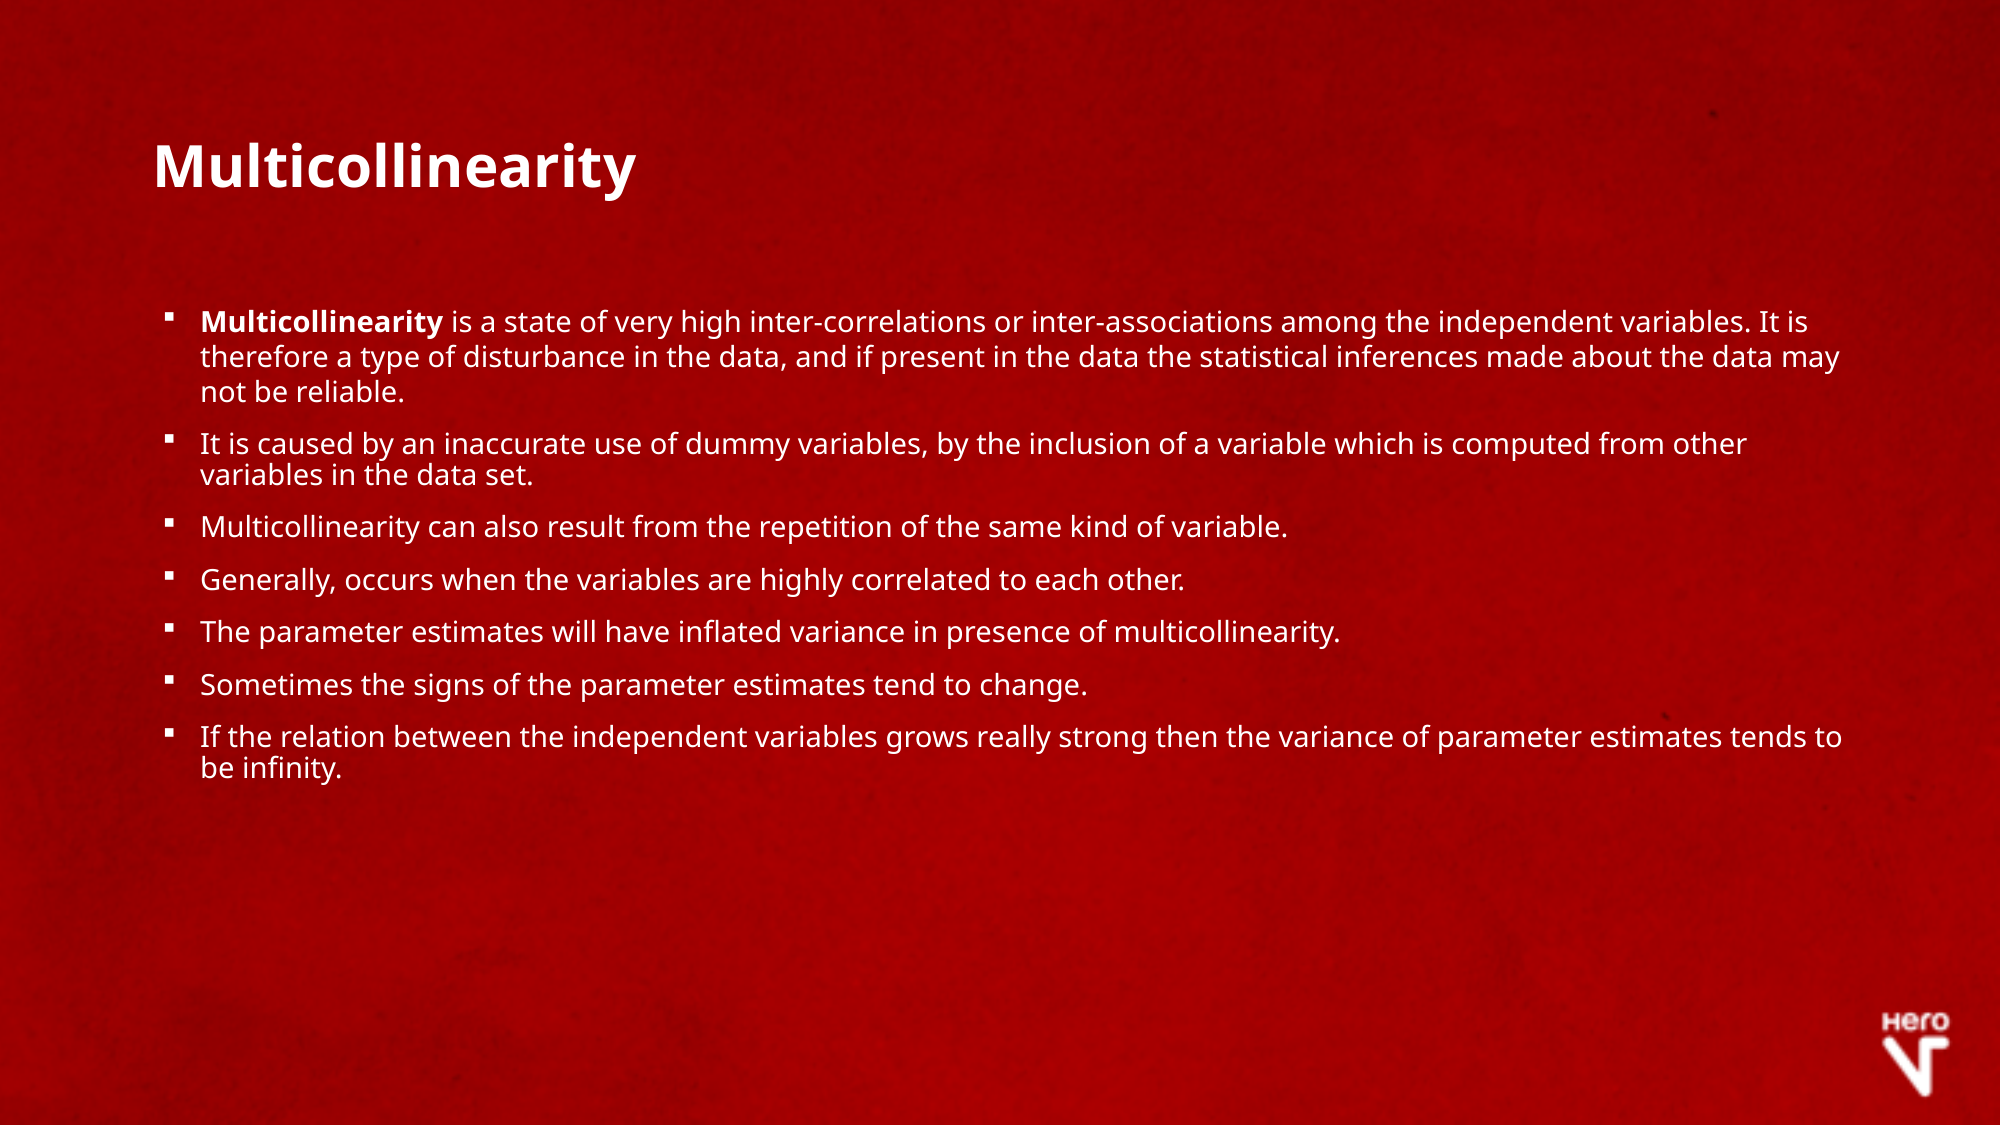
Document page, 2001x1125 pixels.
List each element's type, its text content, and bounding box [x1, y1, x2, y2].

list Multicollinearity is a state of very high inter-correlations or inter-associations among the independent variables. It is therefore a type of disturbance in the data, and if present in the data the statistical inferences made about the data may not be reliable. It is caused by an inaccurate use of dummy variables, by the inclusion of a variable which is computed from other variables in the data set. Multicollinearity can also result from the repetition of the same kind of variable. Generally, occurs when the variables are highly correlated to each other. The parameter estimates will have inflated variance in presence of multicollinearity. Sometimes the signs of the parameter estimates tend to change. If the relation between the independent variables grows really strong then the variance of parameter estimates tends to be infinity. [147, 295, 1873, 1010]
picture [0, 0, 2000, 1125]
title Multicollinearity [137, 59, 1863, 278]
